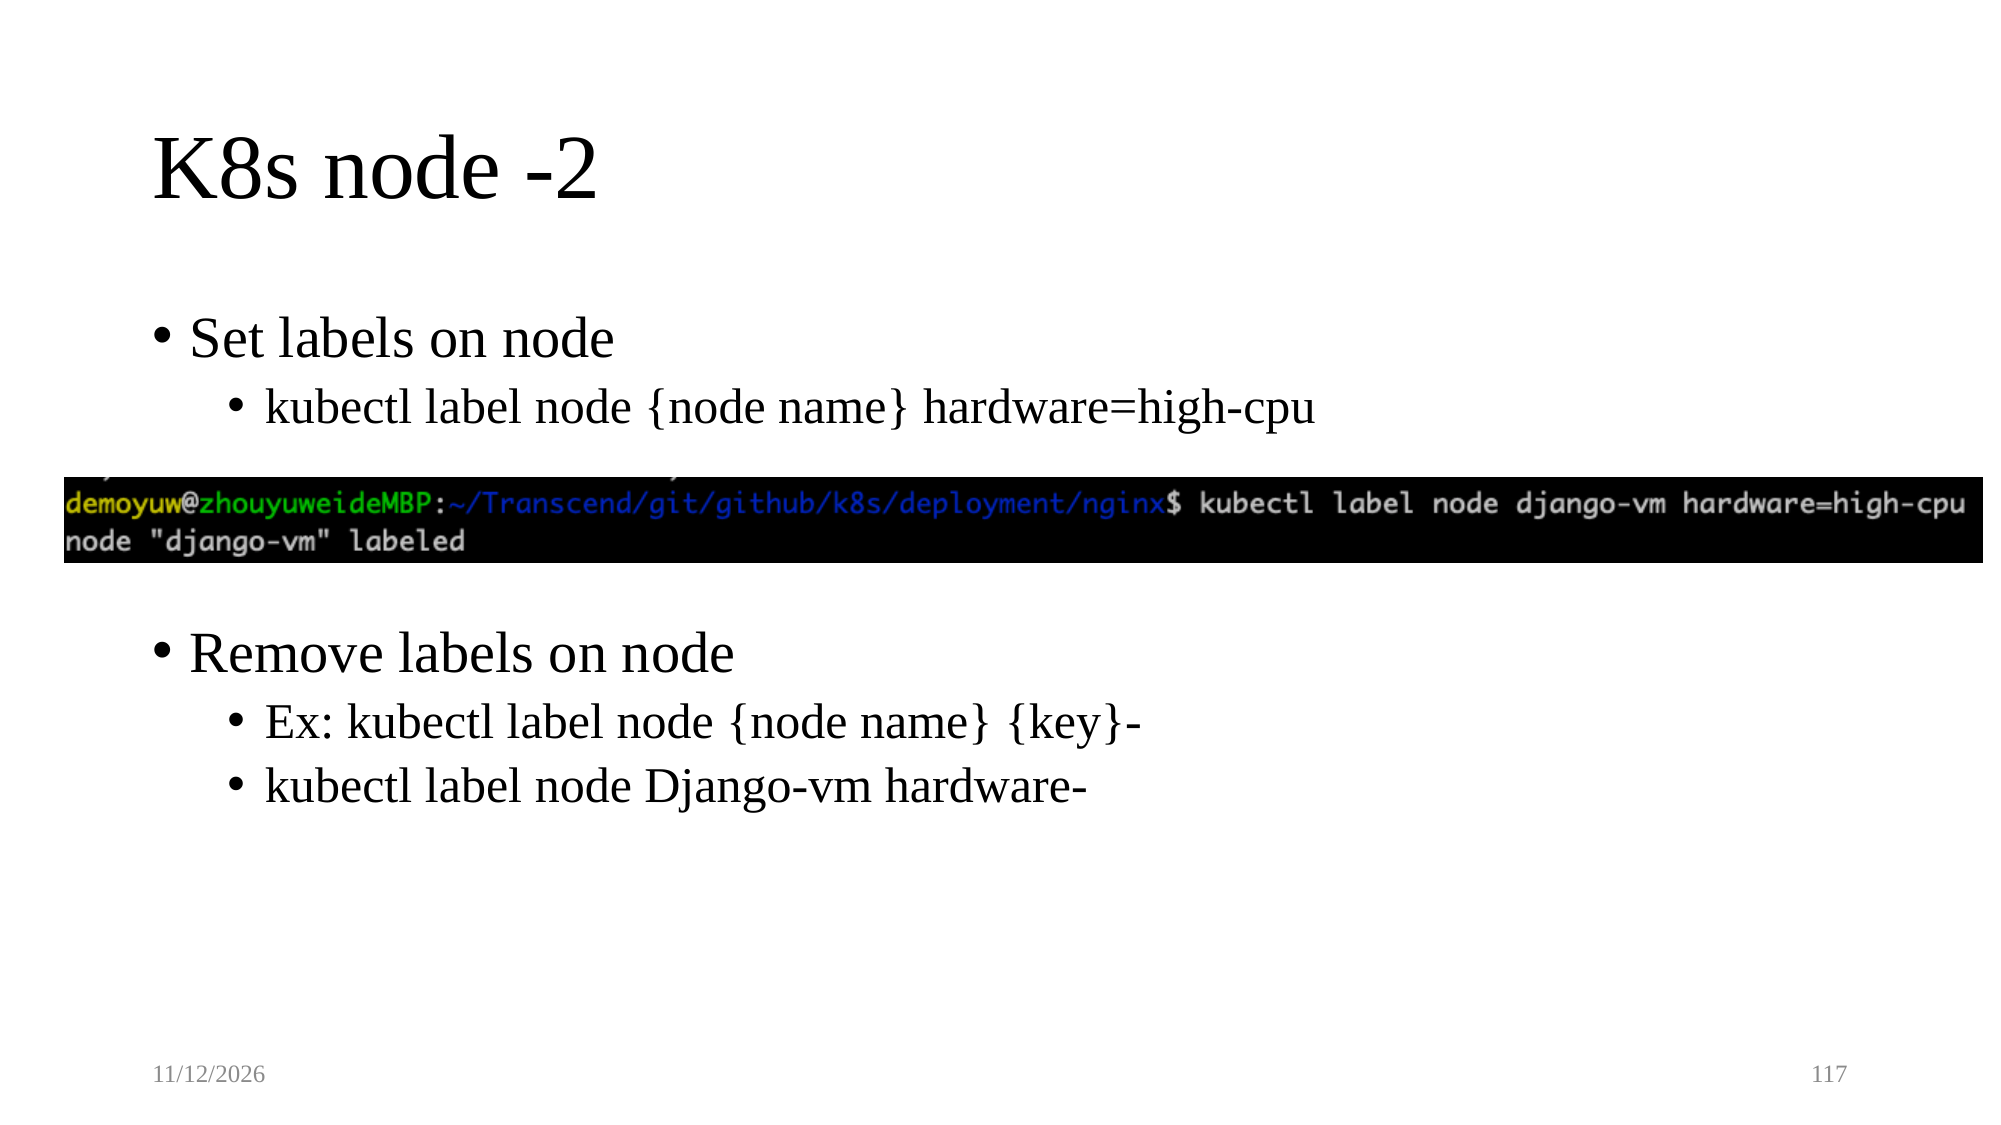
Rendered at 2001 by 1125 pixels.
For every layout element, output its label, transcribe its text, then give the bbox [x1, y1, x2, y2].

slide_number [137, 1042, 588, 1103]
picture [64, 477, 1983, 563]
list Set labels on node kubectl label node {node name} hardware=high-cpu Remove labels on node Ex: kubectl label node {node name} {key}- kubectl label node Django-vm hardware- [137, 299, 1863, 477]
slide_number 117 [1412, 1042, 1863, 1103]
list Set labels on node kubectl label node {node name} hardware=high-cpu Remove labels on node Ex: kubectl label node {node name} {key}- kubectl label node Django-vm hardware- [137, 563, 1863, 1014]
title K8s node -2 [137, 59, 1863, 278]
